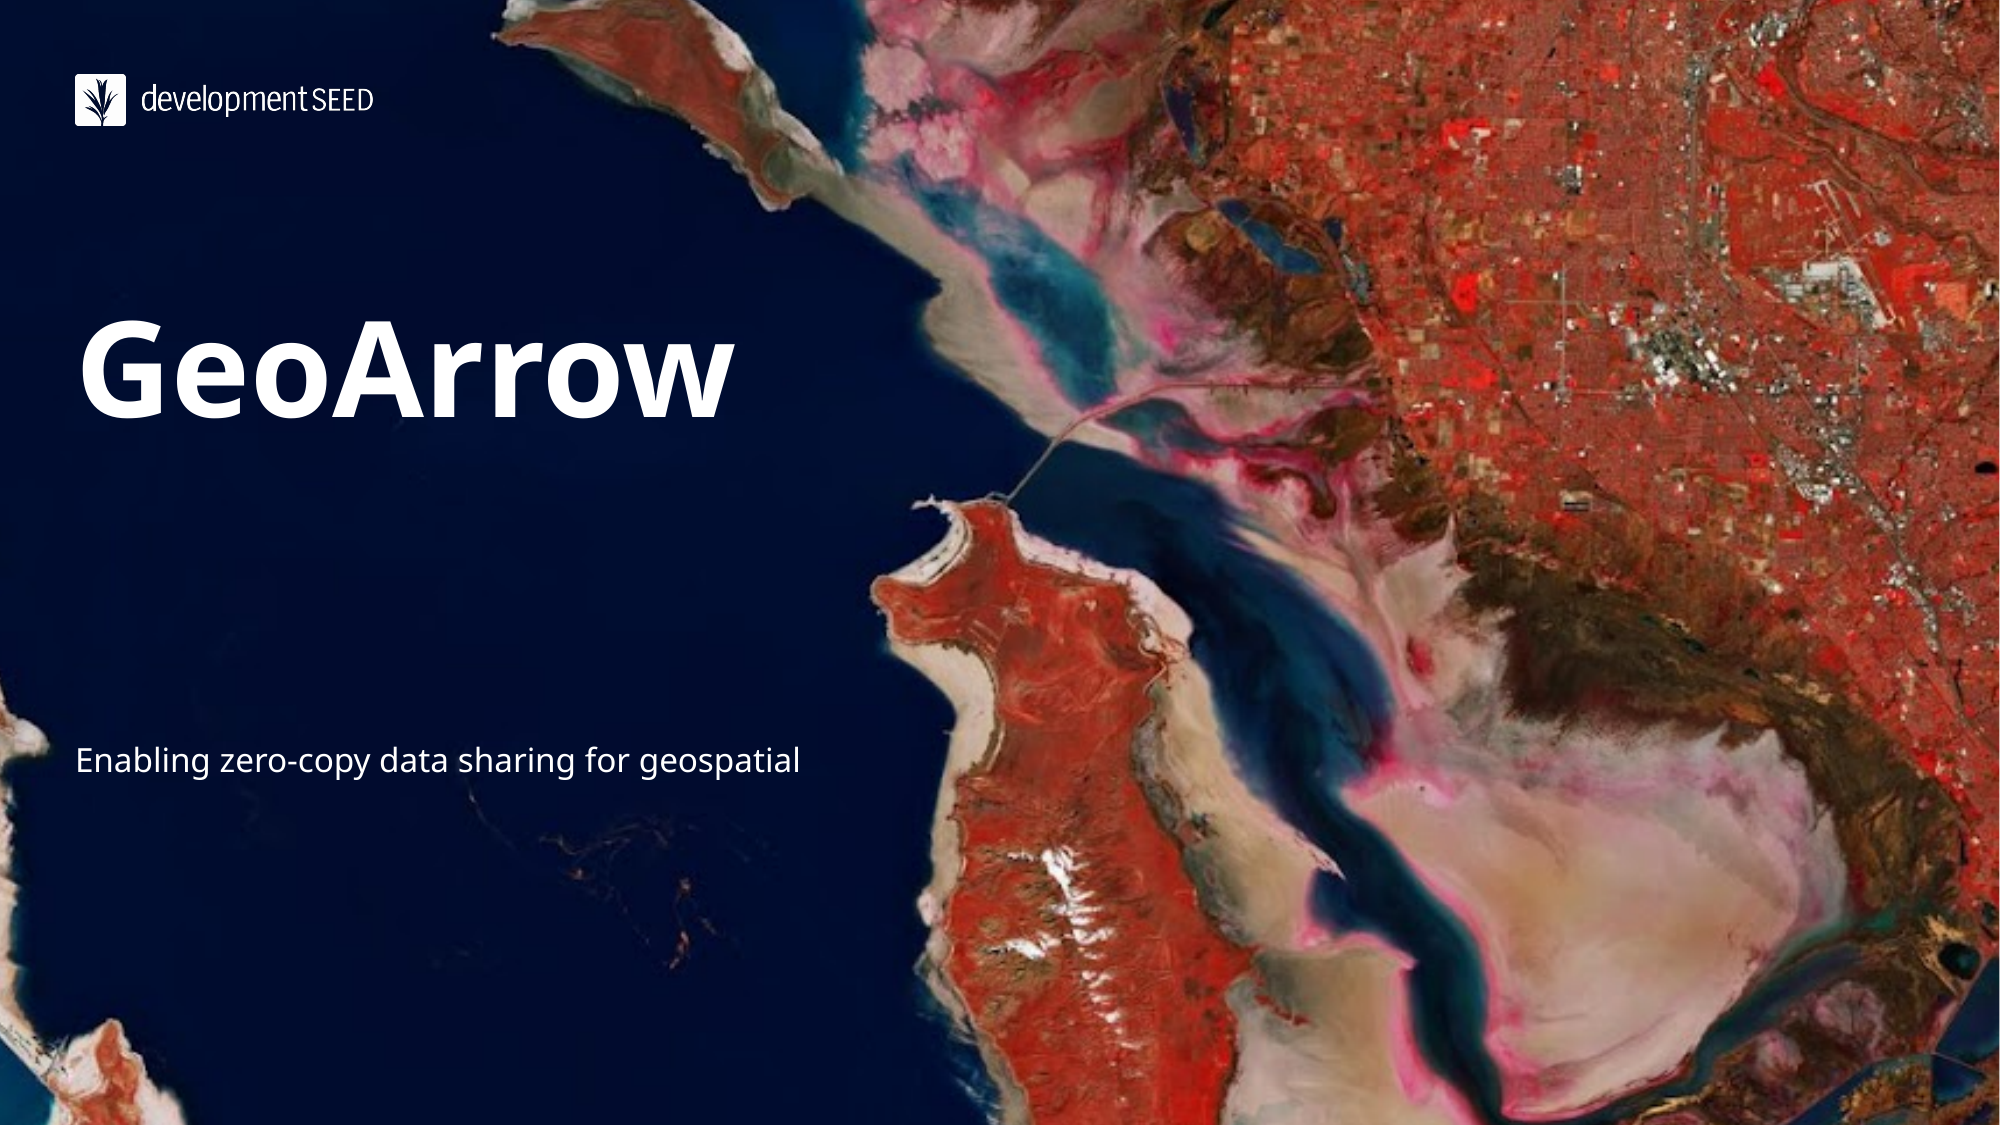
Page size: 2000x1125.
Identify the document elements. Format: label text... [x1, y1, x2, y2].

picture [0, 0, 2000, 1125]
subtitle Enabling zero-copy data sharing for geospatial [75, 717, 872, 804]
title GeoArrow [75, 299, 982, 553]
